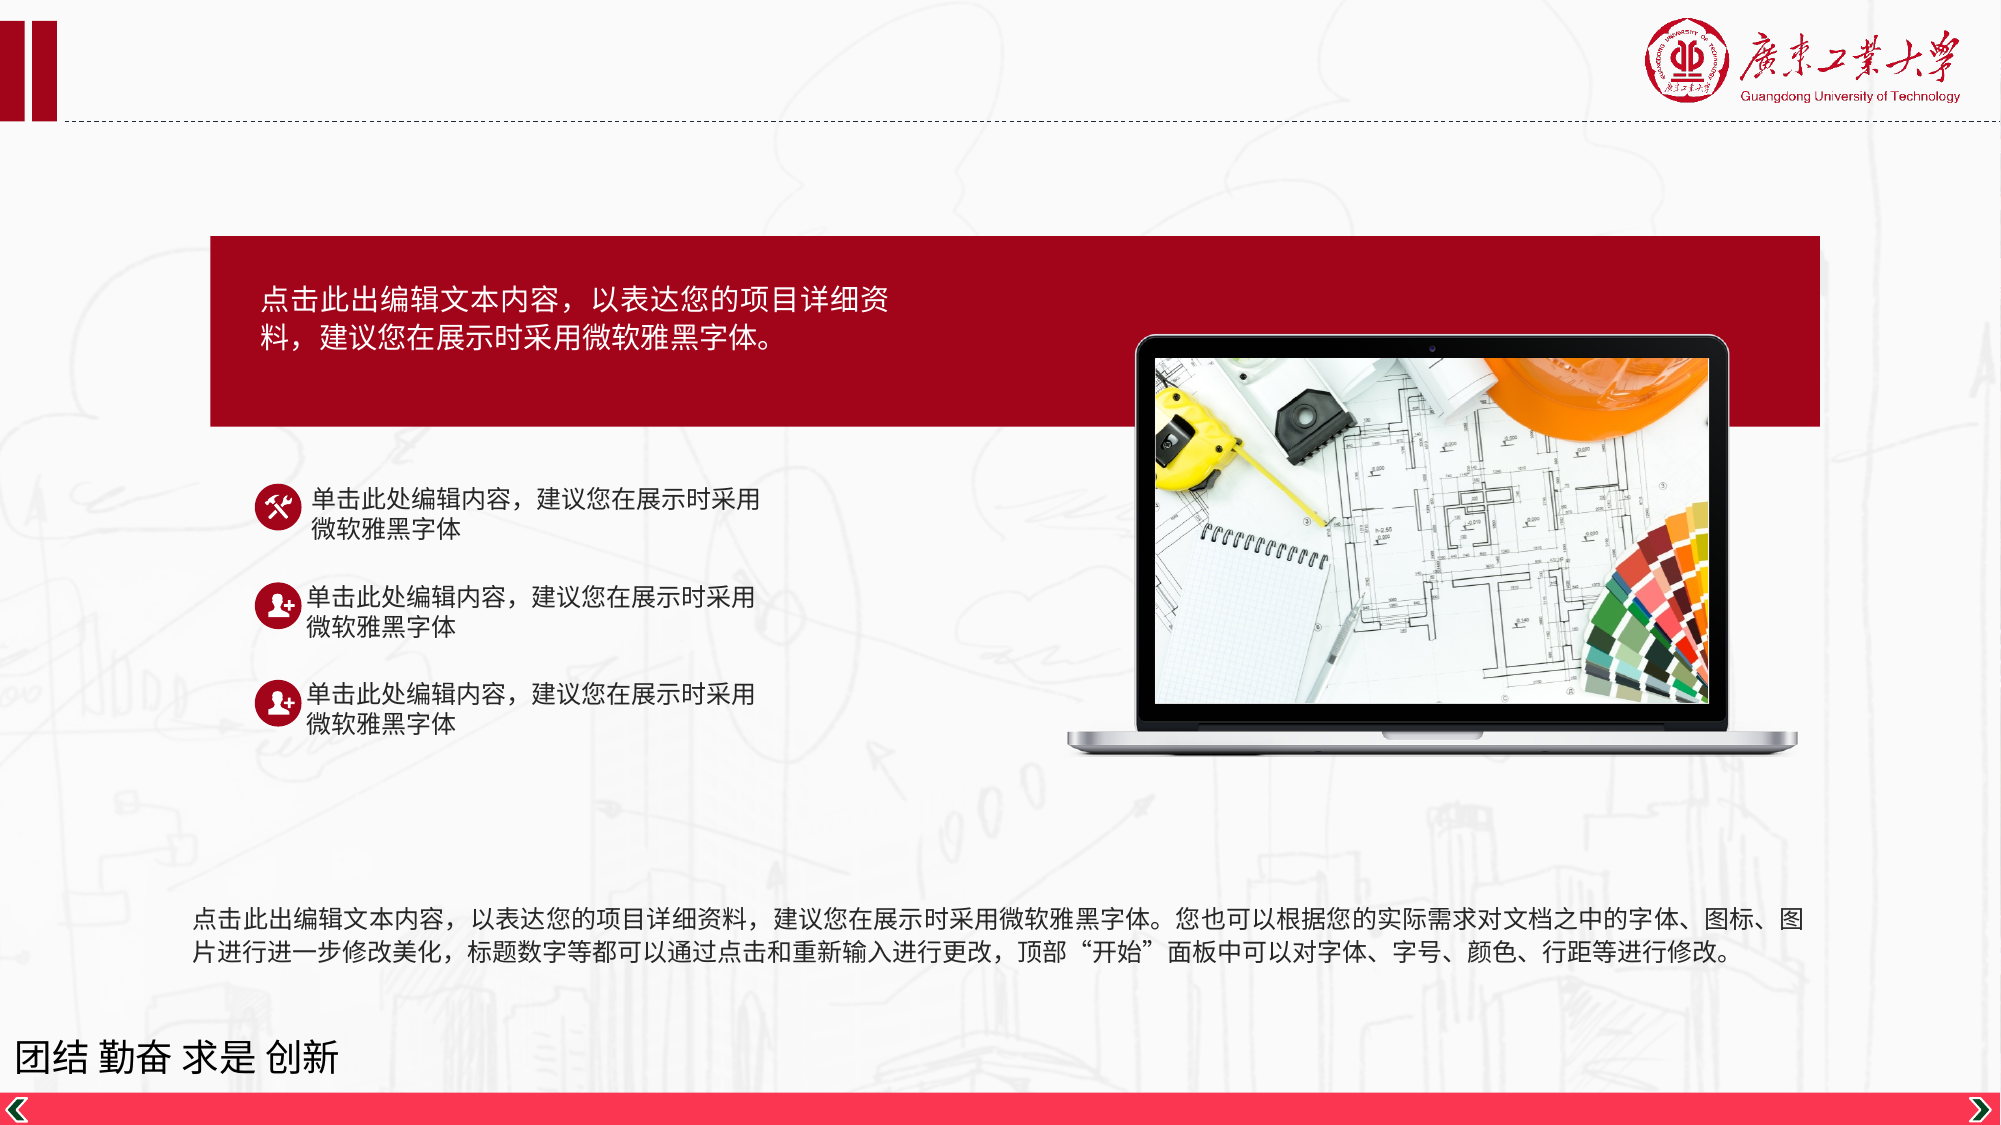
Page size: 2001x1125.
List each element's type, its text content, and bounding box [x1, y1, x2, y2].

picture [1645, 18, 1960, 103]
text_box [1064, 331, 1800, 757]
text_box 点击此出编辑文本内容，以表达您的项目详细资料，建议您在展示时采用微软雅黑字体。 [260, 277, 890, 355]
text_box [254, 582, 302, 630]
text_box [254, 483, 302, 531]
text_box 单击此处编辑内容，建议您在展示时采用微软雅黑字体 [311, 483, 778, 544]
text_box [254, 679, 302, 727]
text_box 单击此处编辑内容，建议您在展示时采用微软雅黑字体 [306, 581, 773, 642]
text_box 点击此出编辑文本内容，以表达您的项目详细资料，建议您在展示时采用微软雅黑字体。您也可以根据您的实际需求对文档之中的字体、图标、图片进行进一步修改美化，标题数字等都可以通过点击和重新输入进行更改，顶部“开始”面板中可以对字体、字号、颜色、行距等进行修改。 [177, 893, 1820, 974]
text_box 单击此处编辑内容，建议您在展示时采用微软雅黑字体 [306, 678, 773, 739]
text_box [209, 235, 1821, 428]
